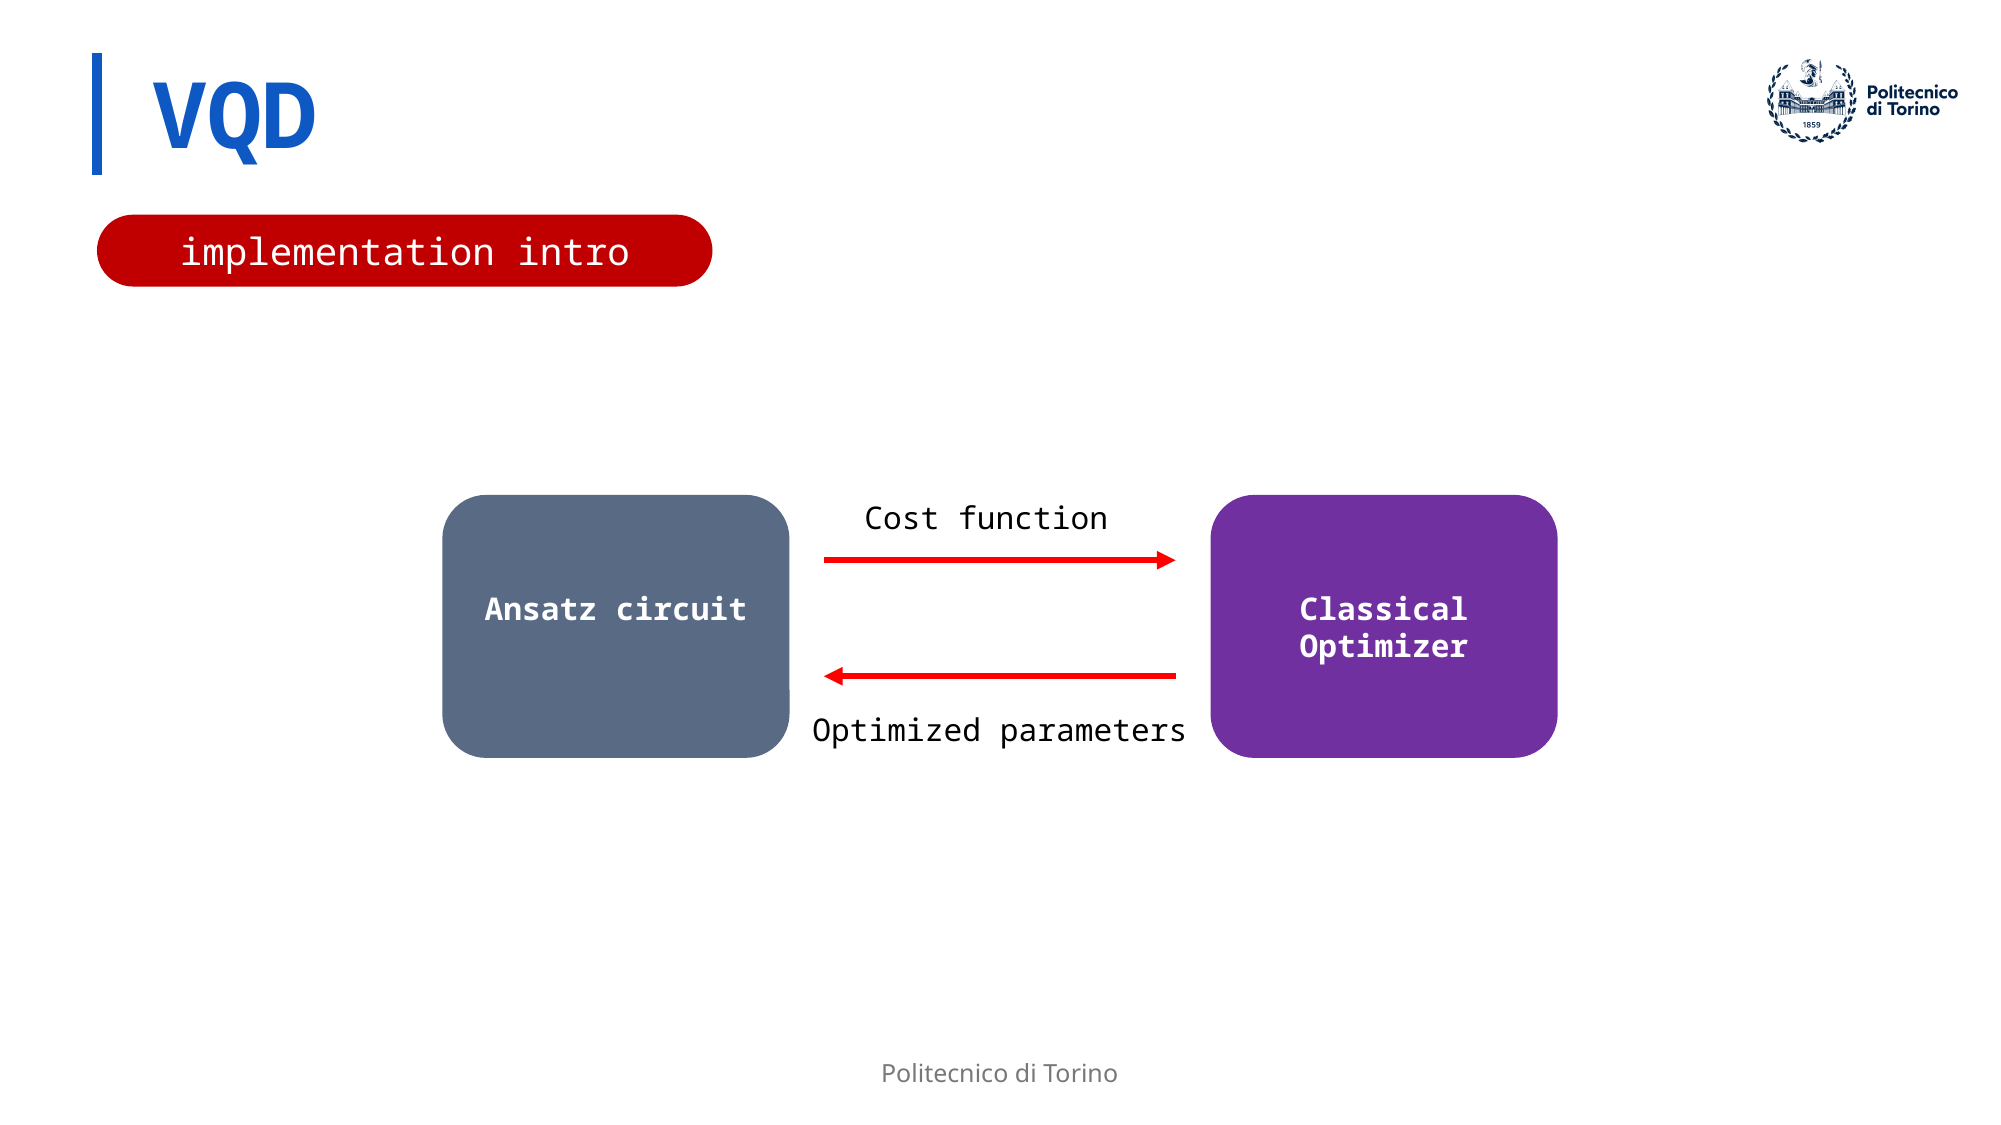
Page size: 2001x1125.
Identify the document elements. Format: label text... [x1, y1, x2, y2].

text_box implementation intro [95, 213, 715, 289]
title VQD [137, 10, 1863, 228]
picture [1767, 58, 1958, 143]
footer Politecnico di Torino [662, 1042, 1338, 1103]
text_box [441, 490, 1559, 759]
